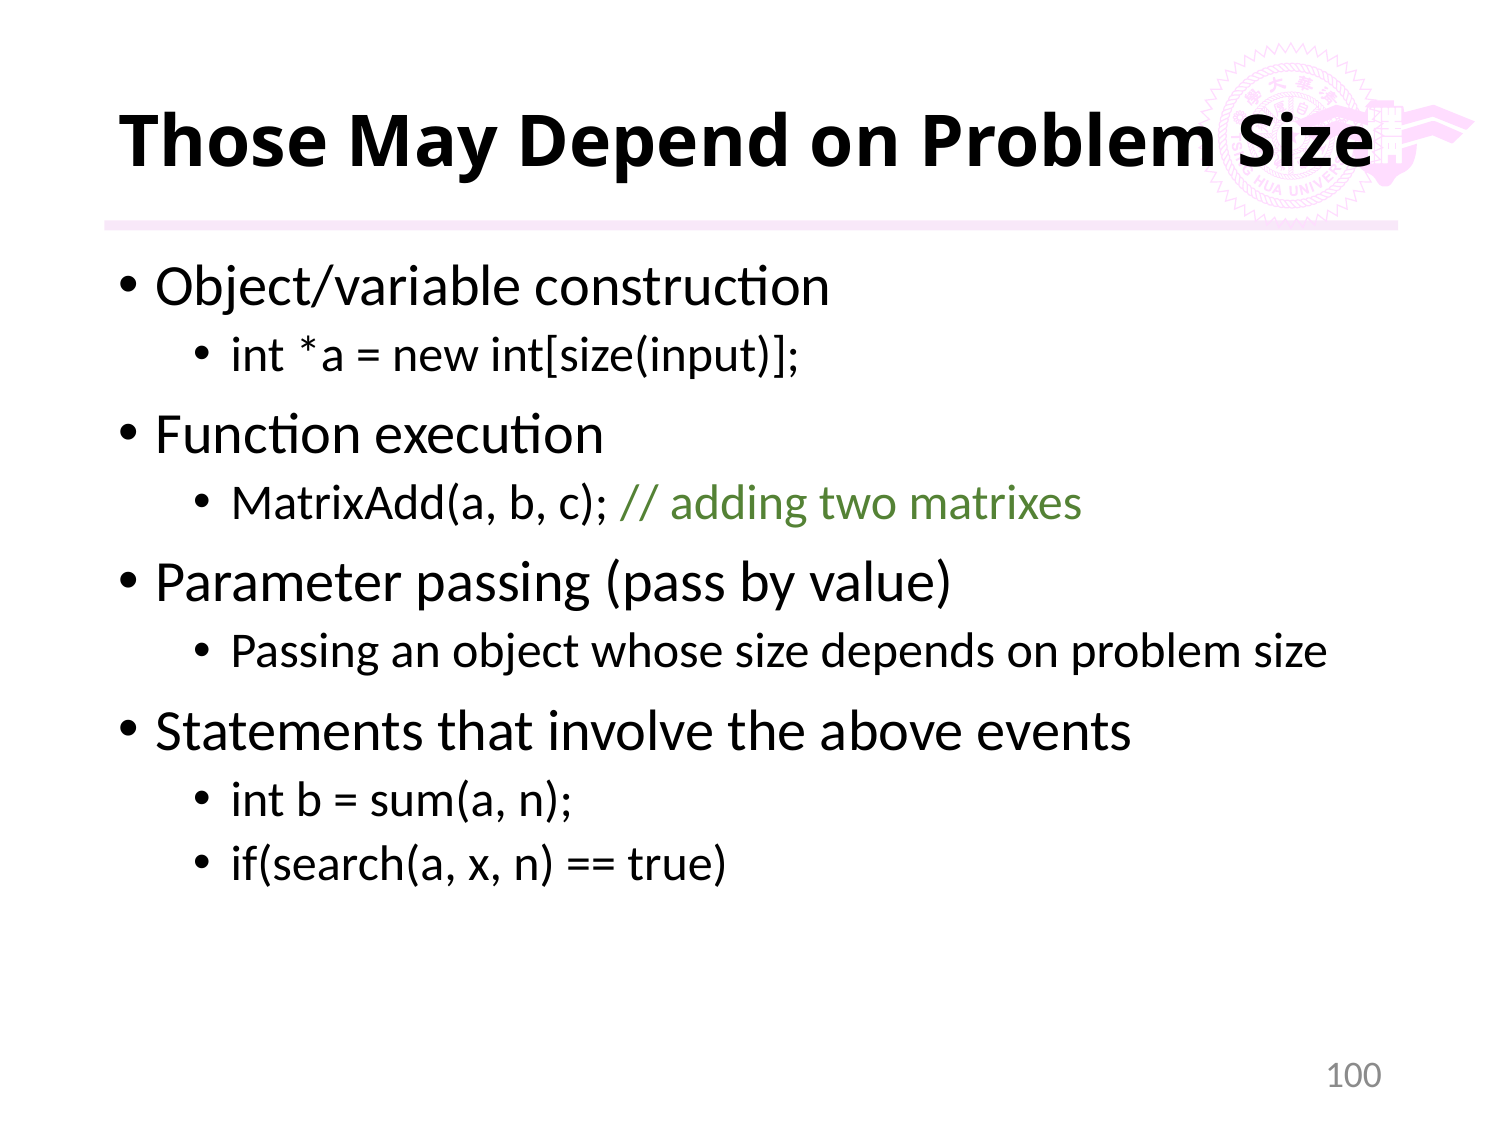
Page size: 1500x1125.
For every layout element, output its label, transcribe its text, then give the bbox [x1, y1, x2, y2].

slide_number 100 [1059, 1042, 1397, 1103]
title Those May Depend on Problem Size [103, 59, 1397, 228]
list Object/variable construction int *a = new int[size(input)]; Function execution MatrixAdd(a, b, c); // adding two matrixes Parameter passing (pass by value) Passing an object whose size depends on problem size Statements that involve the above events int b = sum(a, n); if(search(a, x, n) == true) [103, 247, 1397, 1014]
